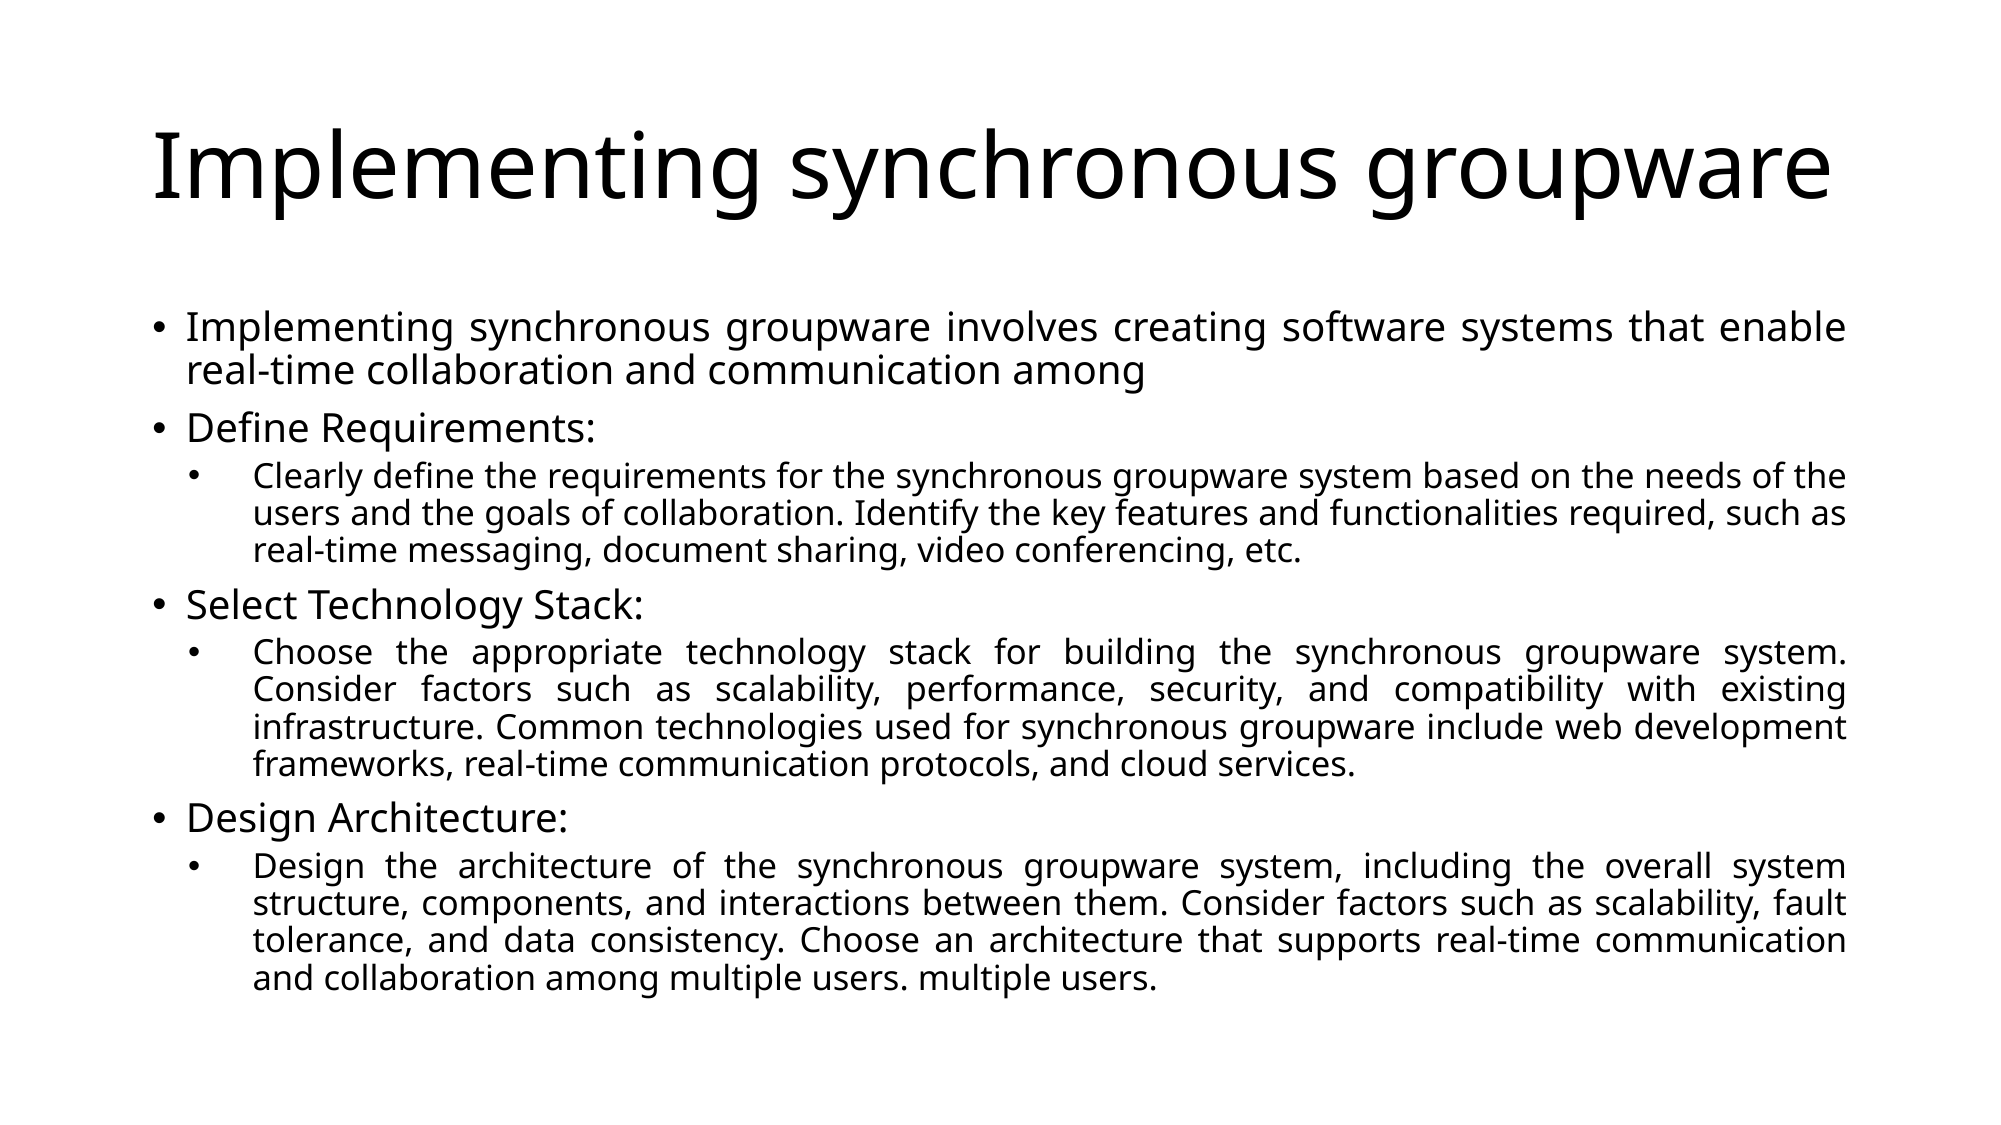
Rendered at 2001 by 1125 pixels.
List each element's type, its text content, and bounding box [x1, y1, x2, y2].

list Implementing synchronous groupware involves creating software systems that enable real-time collaboration and communication among Define Requirements: Clearly define the requirements for the synchronous groupware system based on the needs of the users and the goals of collaboration. Identify the key features and functionalities required, such as real-time messaging, document sharing, video conferencing, etc. Select Technology Stack: Choose the appropriate technology stack for building the synchronous groupware system. Consider factors such as scalability, performance, security, and compatibility with existing infrastructure. Common technologies used for synchronous groupware include web development frameworks, real-time communication protocols, and cloud services. Design Architecture: Design the architecture of the synchronous groupware system, including the overall system structure, components, and interactions between them. Consider factors such as scalability, fault tolerance, and data consistency. Choose an architecture that supports real-time communication and collaboration among multiple users. multiple users. [137, 299, 1863, 1014]
title Implementing synchronous groupware [137, 59, 1863, 278]
